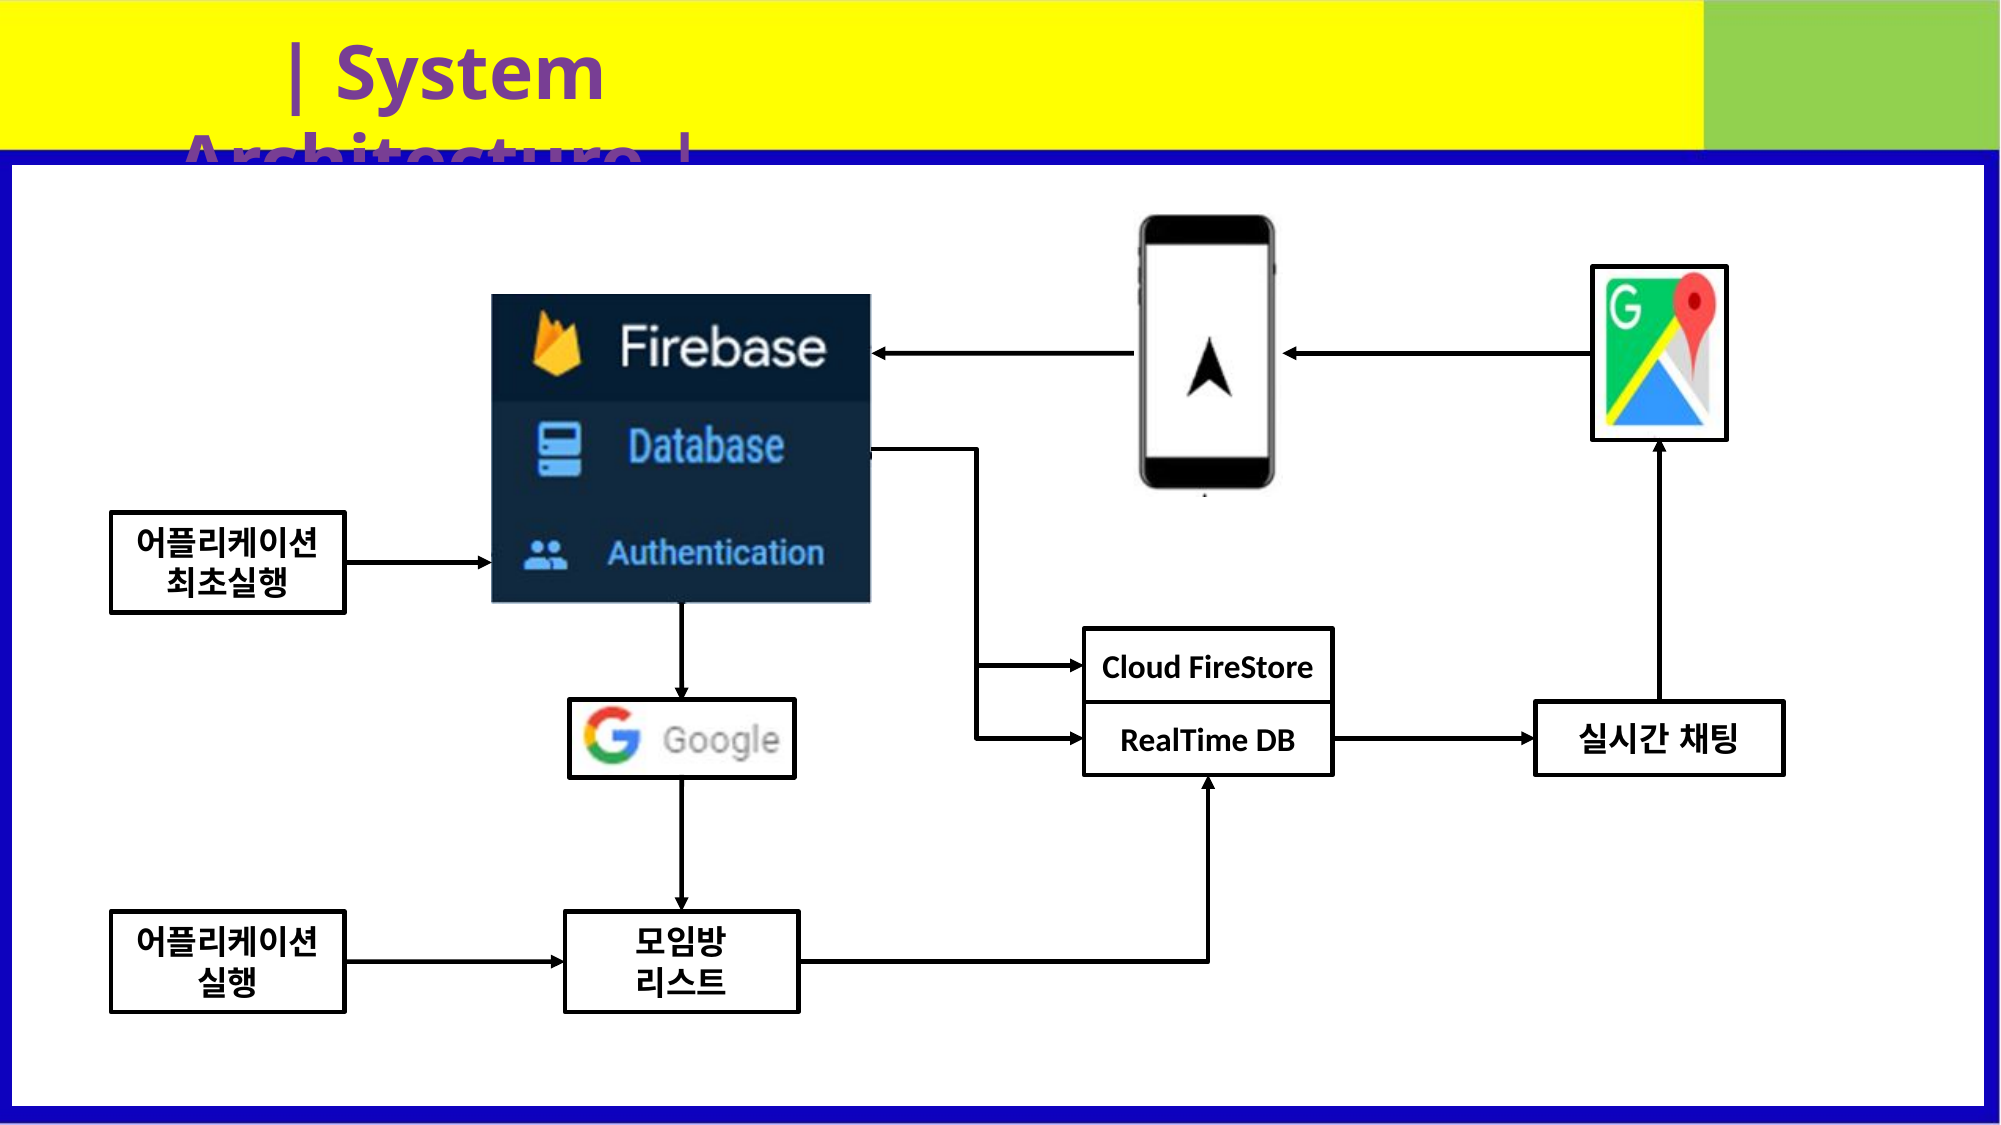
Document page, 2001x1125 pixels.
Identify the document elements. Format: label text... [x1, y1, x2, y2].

text_box 어플리케이션 최초실행 [109, 511, 346, 614]
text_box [870, 448, 1085, 739]
text_box Cloud FireStore [1091, 627, 1334, 704]
text_box 실시간 채팅 [1534, 700, 1785, 777]
text_box [9, 162, 1987, 1110]
text_box 모임방 리스트 [563, 910, 800, 1013]
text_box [797, 774, 1209, 963]
text_box | System Architecture | [33, 16, 849, 162]
picture [0, 0, 2001, 1125]
text_box RealTime DB [1082, 704, 1334, 777]
text_box 어플리케이션 실행 [109, 910, 346, 1013]
